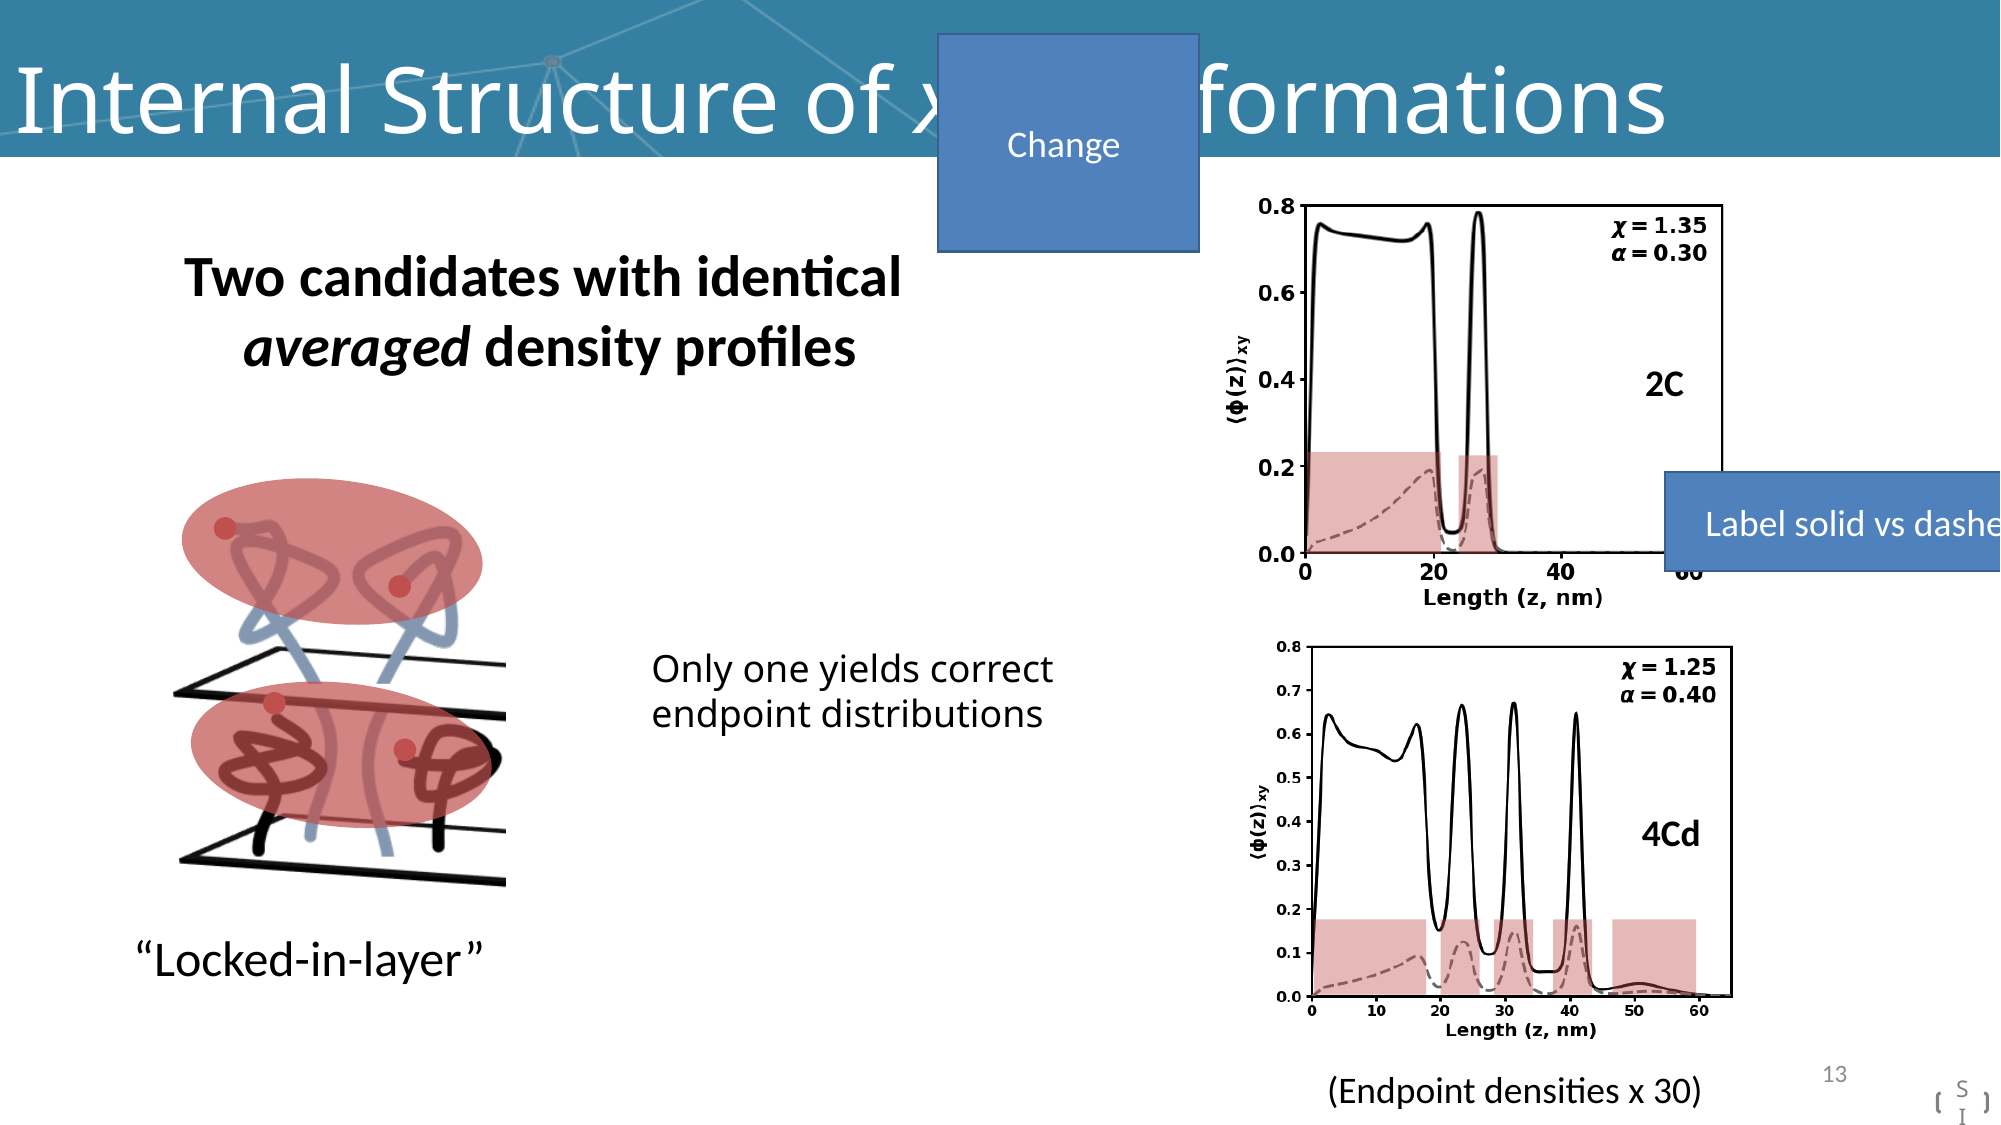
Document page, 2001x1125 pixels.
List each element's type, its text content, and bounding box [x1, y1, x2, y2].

picture [158, 430, 506, 912]
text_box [1242, 634, 1739, 1046]
title Internal Structure of xC conformations [0, 22, 1863, 154]
text_box Two candidates with identical averaged density profiles [46, 230, 1055, 386]
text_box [213, 517, 417, 762]
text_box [1198, 173, 1783, 622]
text_box “Locked-in-layer” [118, 919, 501, 995]
slide_number 13 [1412, 1042, 1863, 1103]
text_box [506, 400, 1133, 1019]
text_box (Endpoint densities x 30) [1312, 1058, 1718, 1119]
text_box Change [937, 33, 1200, 253]
text_box Label solid vs dashed [1783, 471, 2000, 572]
